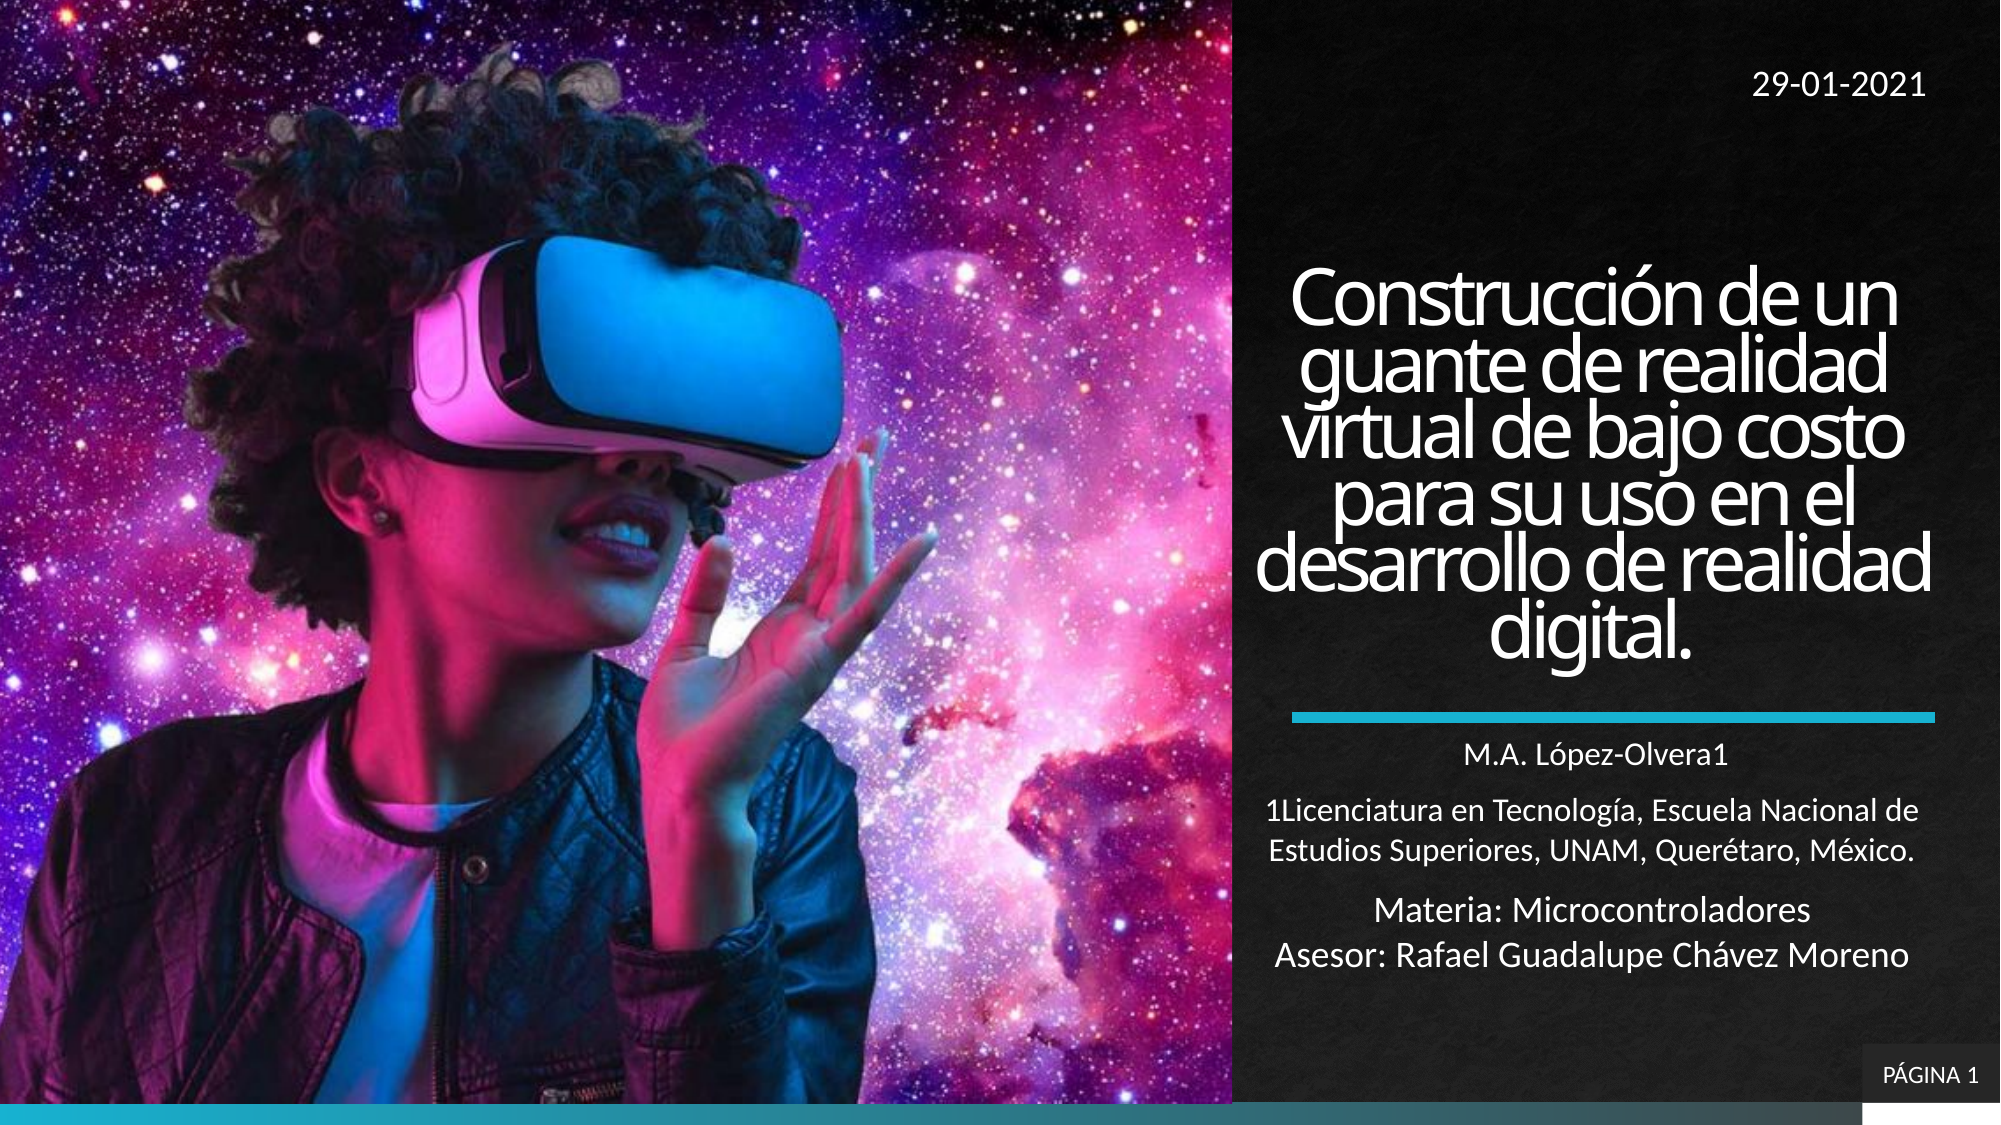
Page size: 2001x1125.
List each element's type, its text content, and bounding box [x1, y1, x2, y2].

title Construcción de un guante de realidad virtual de bajo costo para su uso en el desarrollo de realidad digital. [1253, 247, 1932, 672]
text_box M.A. López-Olvera1 1Licenciatura en Tecnología, Escuela Nacional de Estudios Superiores, UNAM, Querétaro, México. Materia: Microcontroladores Asesor: Rafael Guadalupe Chávez Moreno [1233, 724, 1964, 983]
text_box 29-01-2021 [1736, 51, 2000, 112]
picture [0, 0, 2000, 1104]
slide_number PÁGINA 1 [1862, 1043, 2000, 1103]
